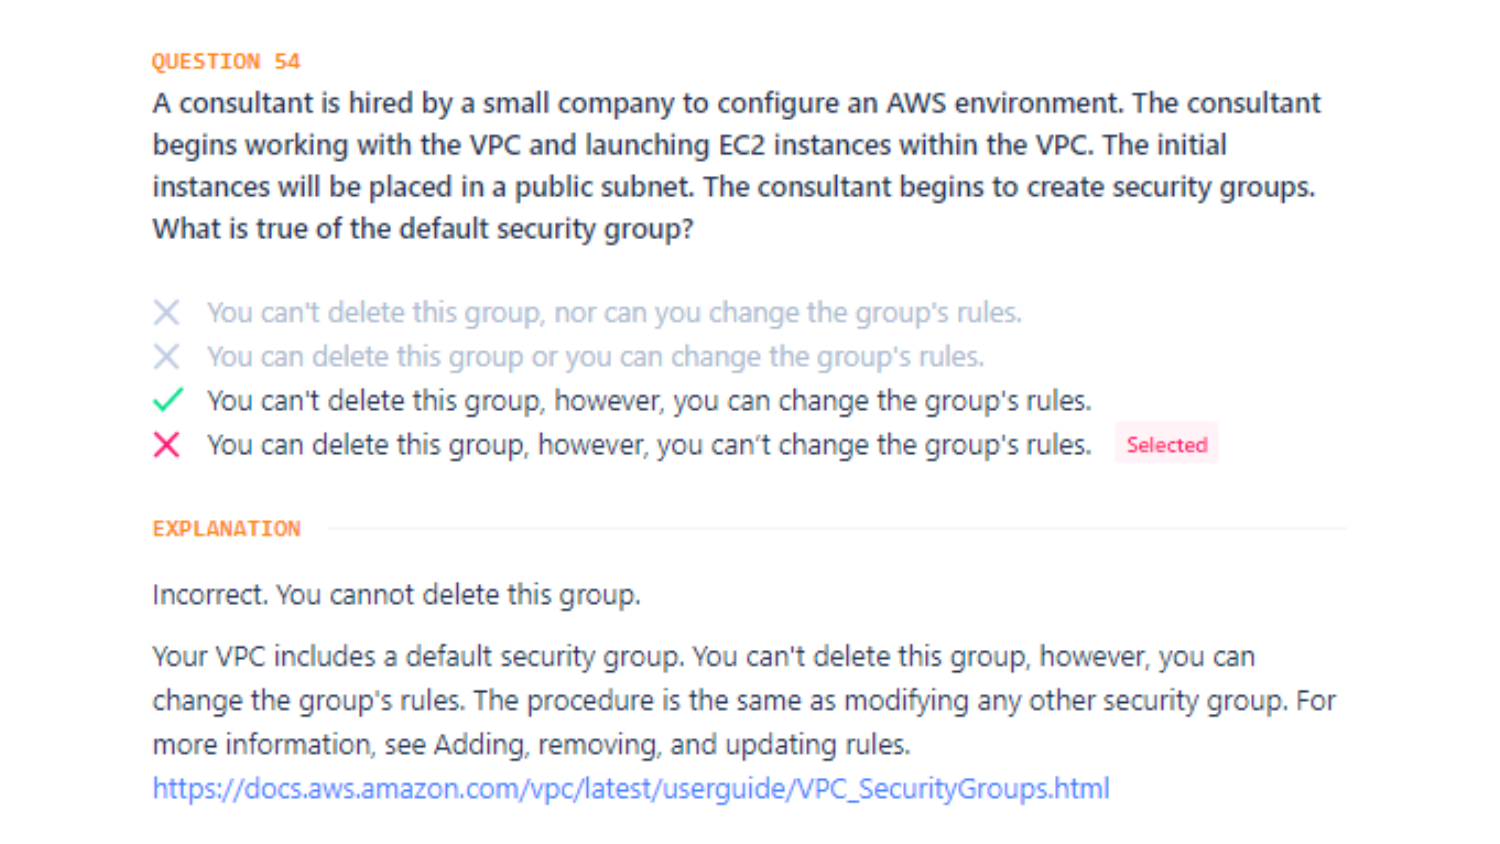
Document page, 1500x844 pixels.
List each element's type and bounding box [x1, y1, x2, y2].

picture [120, 12, 1380, 832]
